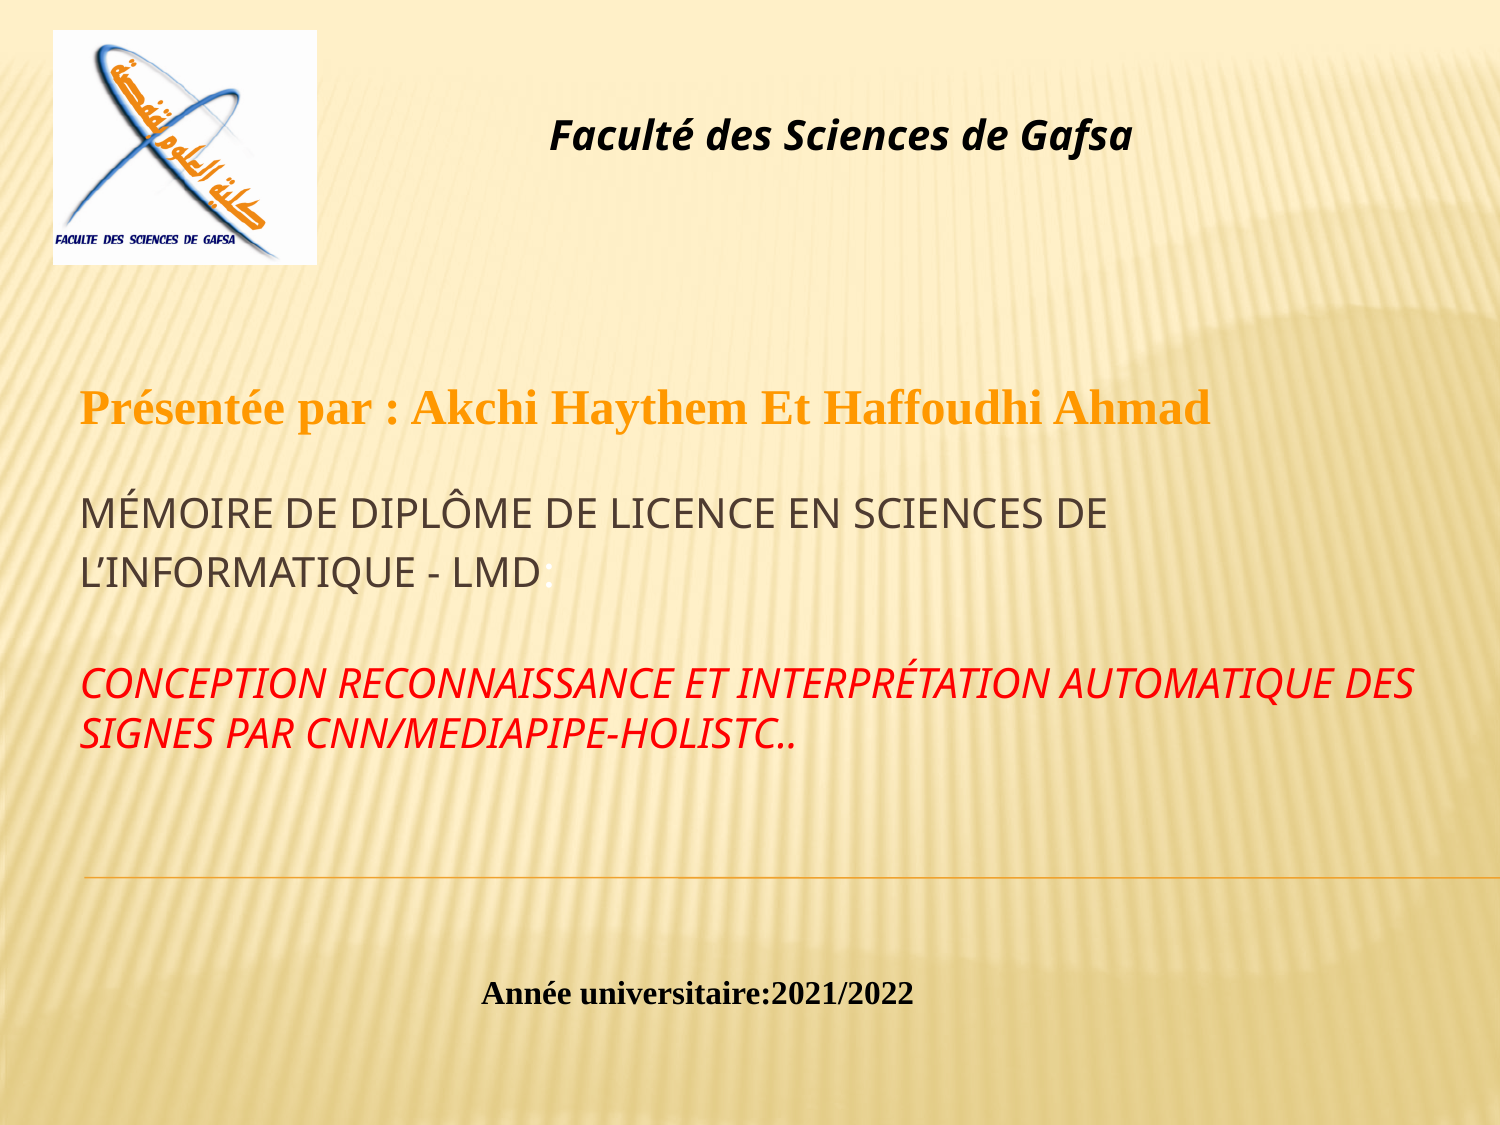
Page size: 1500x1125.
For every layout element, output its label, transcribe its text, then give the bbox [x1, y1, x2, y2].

picture [52, 30, 317, 265]
subtitle Présentée par : Akchi Haythem Et Haffoudhi Ahmad [64, 361, 1453, 512]
text_box Année universitaire:2021/2022 [466, 964, 1054, 1019]
text_box Faculté des Sciences de Gafsa [336, 101, 1347, 167]
title Mémoire de DIPLÔME DE LICENCE EN SCIENCES DE L’INFORMATIQUE - LMD: Conception Reconnaissance et interprétation automatique des signes par CNN/MEDIAPIPE-HOLISTC.. [64, 512, 1453, 681]
